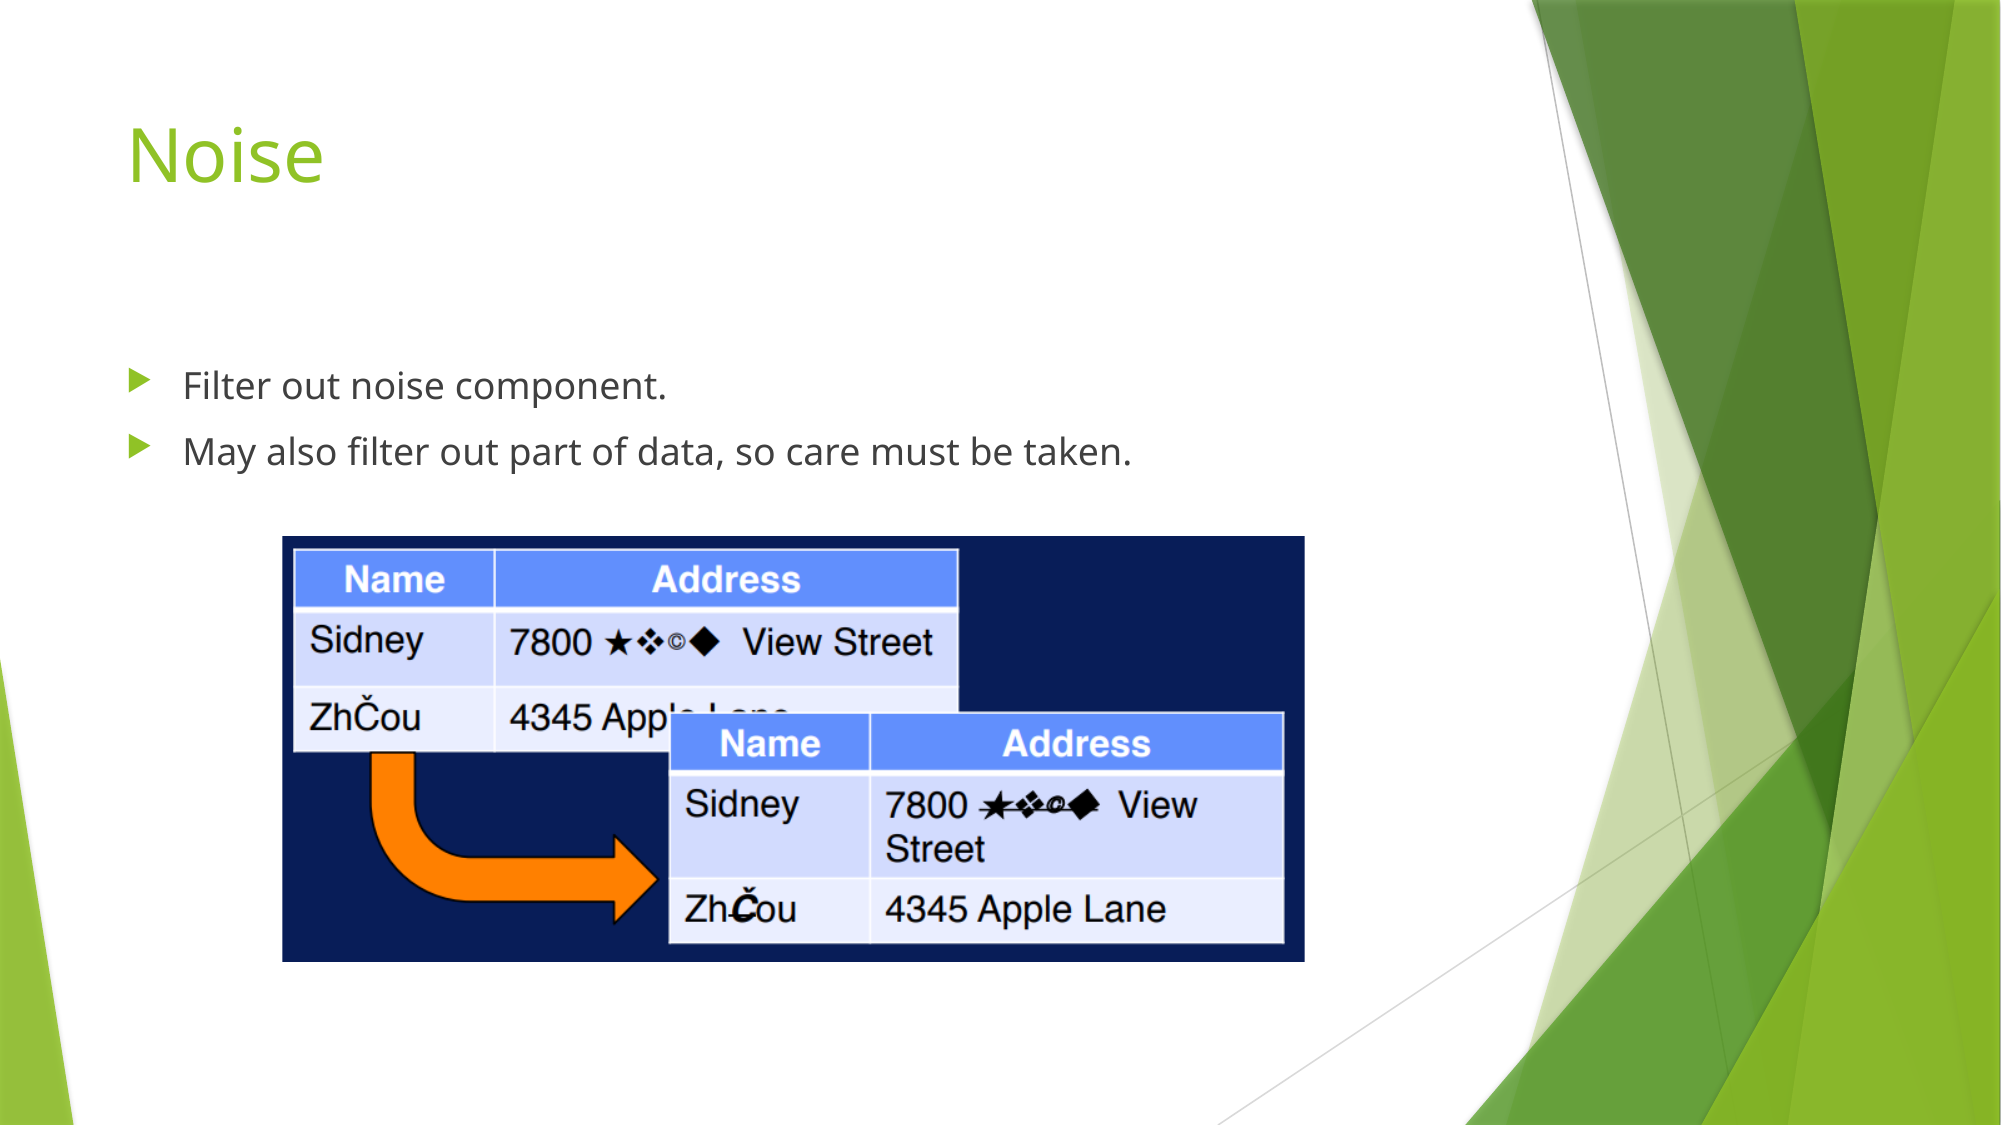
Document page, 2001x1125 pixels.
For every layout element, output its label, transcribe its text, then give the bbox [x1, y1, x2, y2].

list Filter out noise component. May also filter out part of data, so care must be taken. [111, 354, 1522, 992]
title Noise [111, 99, 1522, 317]
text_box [281, 536, 1306, 963]
